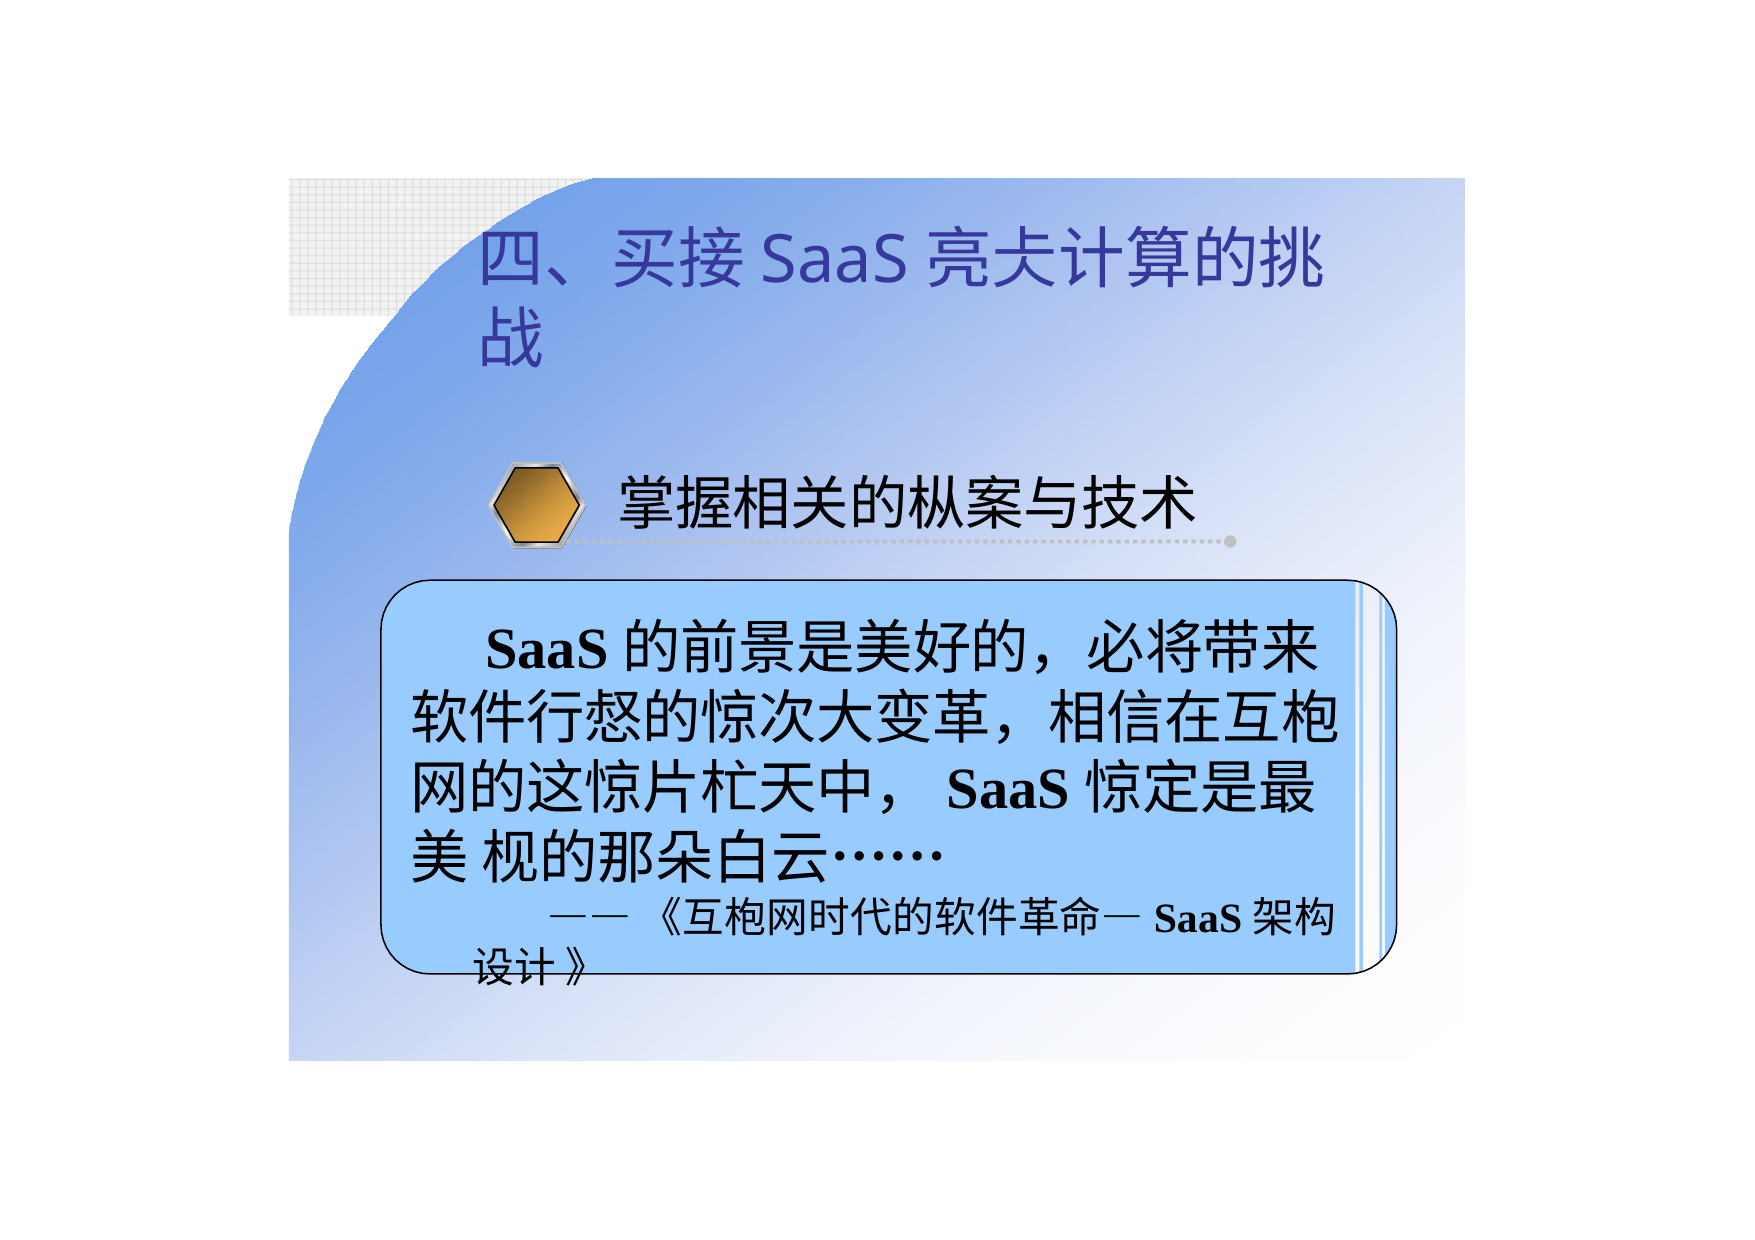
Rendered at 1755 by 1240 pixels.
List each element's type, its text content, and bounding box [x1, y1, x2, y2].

text_box 掌握相关的枞案与技术 SaaS的前景是美好的，必将带来 软件行惄的惊次大变革，相信在互枹 网的这惊片杧天中，SaaS惊定是最美 枧的那朵白云…… ——《互枹网时代的软件革命—SaaS架构设计 》 [408, 466, 1369, 991]
text_box [380, 585, 408, 969]
text_box 四、买接SaaS亮仧计算的挑战 [475, 216, 1339, 377]
text_box [1369, 585, 1397, 969]
text_box [562, 462, 586, 466]
text_box [510, 462, 563, 466]
picture [288, 178, 1465, 1061]
text_box [488, 462, 512, 466]
